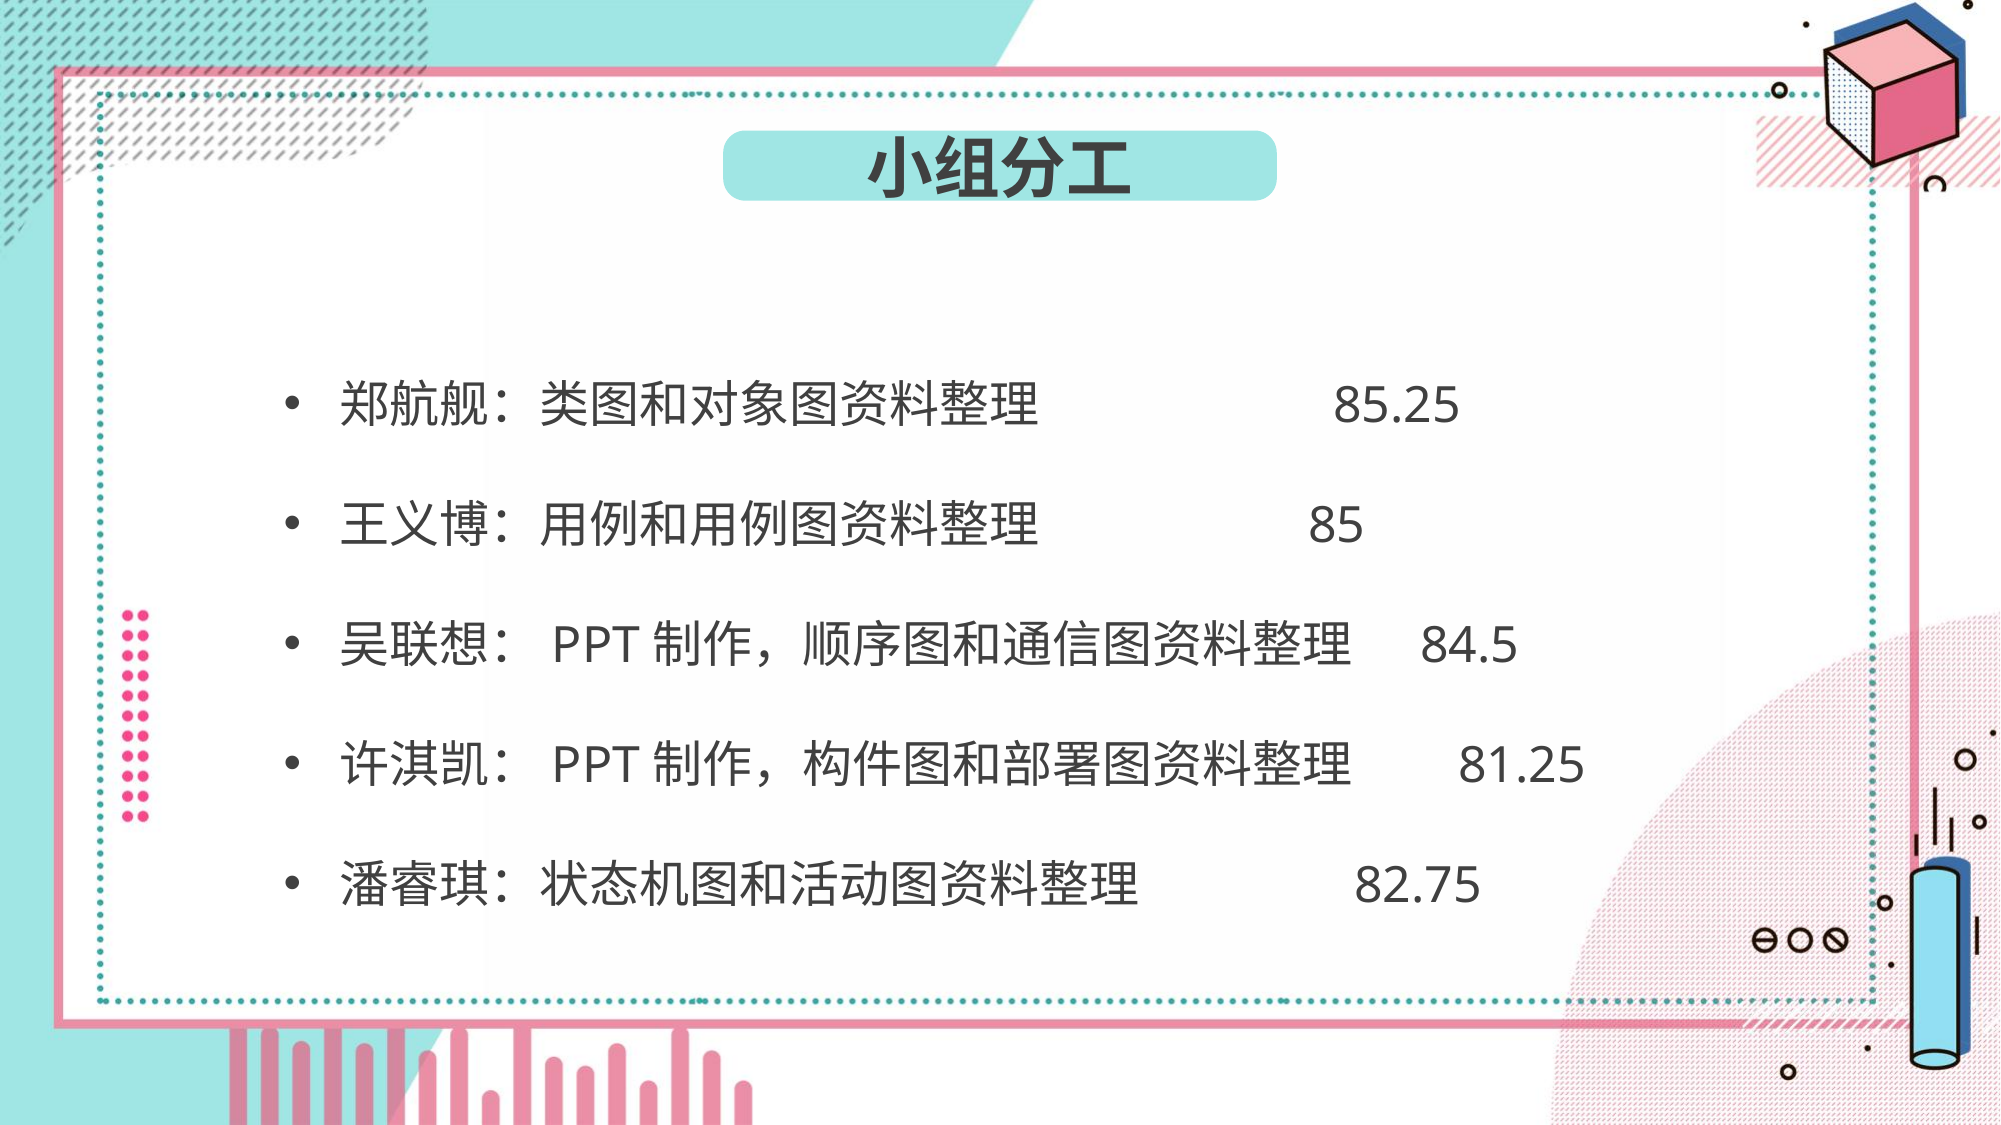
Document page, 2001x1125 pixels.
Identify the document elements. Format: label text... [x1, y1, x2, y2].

picture [0, 0, 2001, 1125]
text_box 小组分工 [722, 129, 1278, 202]
text_box 郑航舰：类图和对象图资料整理 85.25 王义博：用例和用例图资料整理 85 吴联想：PPT制作，顺序图和通信图资料整理 84.5 许淇凯：PPT制作，构件图和部署图资料整理 81.25 潘睿琪：状态机图和活动图资料整理 82.75 [268, 304, 1942, 793]
